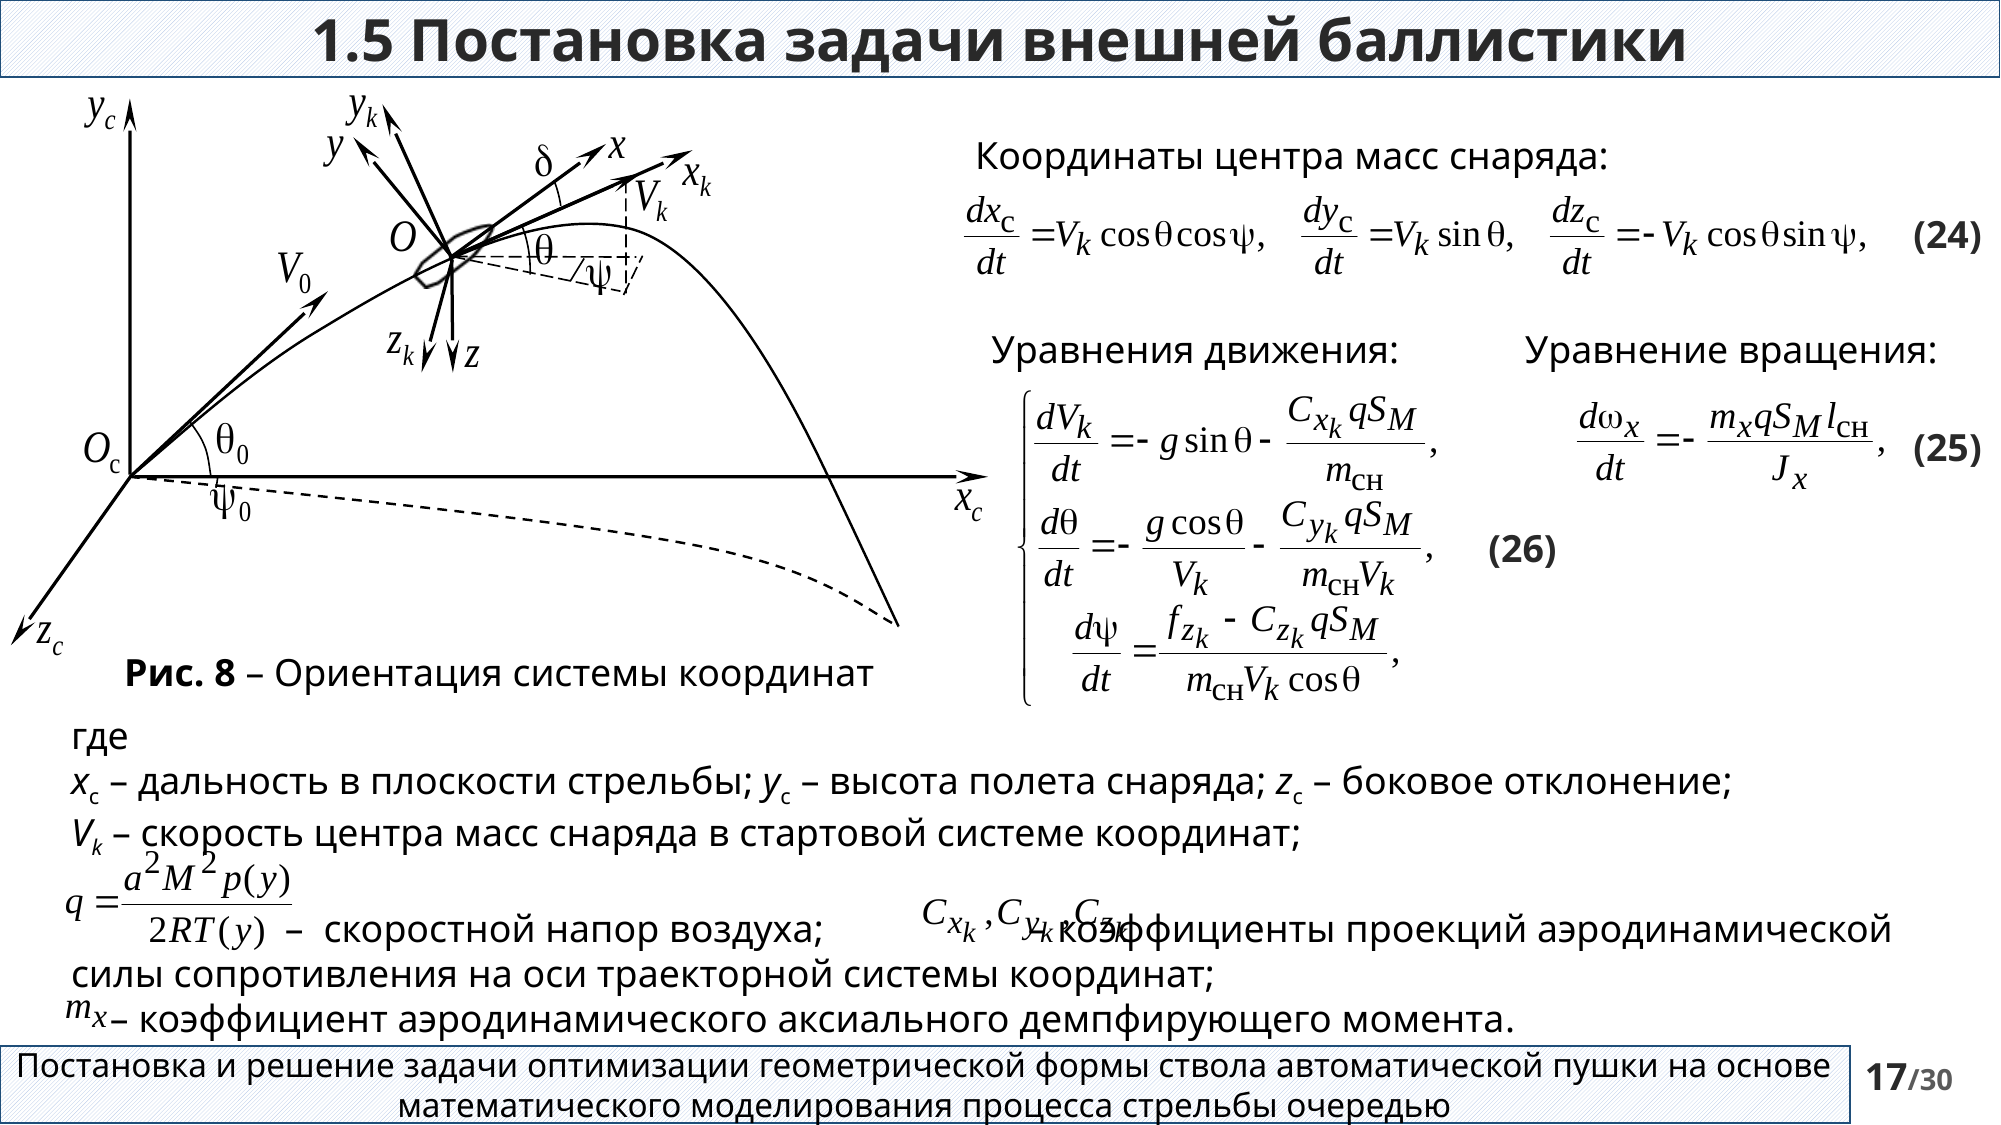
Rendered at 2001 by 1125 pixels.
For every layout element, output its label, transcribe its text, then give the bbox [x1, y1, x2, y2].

text_box (26) [1473, 517, 1572, 578]
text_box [918, 891, 1138, 948]
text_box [61, 984, 112, 1033]
text_box где xс – дальность в плоскости стрельбы; yс – высота полета снаряда; zс – боковое отклонение; Vk – скорость центра масс снаряда в стартовой системе координат; – скоростной напор воздуха; – коэффициенты проекций аэродинамической силы сопротивления на оси траекторной системы координат; – коэффициент аэродинамического аксиального демпфирующего момента. [56, 705, 2000, 1047]
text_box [1011, 384, 1443, 712]
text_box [1573, 395, 1890, 496]
text_box Рис. 8 – Ориентация системы координат [21, 672, 978, 700]
text_box Уравнение вращения: [1510, 318, 1953, 379]
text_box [61, 842, 297, 956]
text_box Координаты центра масс снаряда: [999, 124, 1656, 185]
slide_number 17/30 [1850, 1047, 2000, 1125]
text_box (24) [1898, 203, 1997, 263]
text_box Постановка и решение задачи оптимизации геометрической формы ствола автоматической пушки на основе математического моделирования процесса стрельбы очередью [0, 1045, 1850, 1123]
text_box (25) [1898, 416, 1997, 476]
text_box 1.5 Постановка задачи внешней баллистики [0, 0, 2000, 78]
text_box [960, 189, 1871, 282]
text_box Уравнения движения: [999, 318, 1415, 379]
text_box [0, 76, 999, 672]
